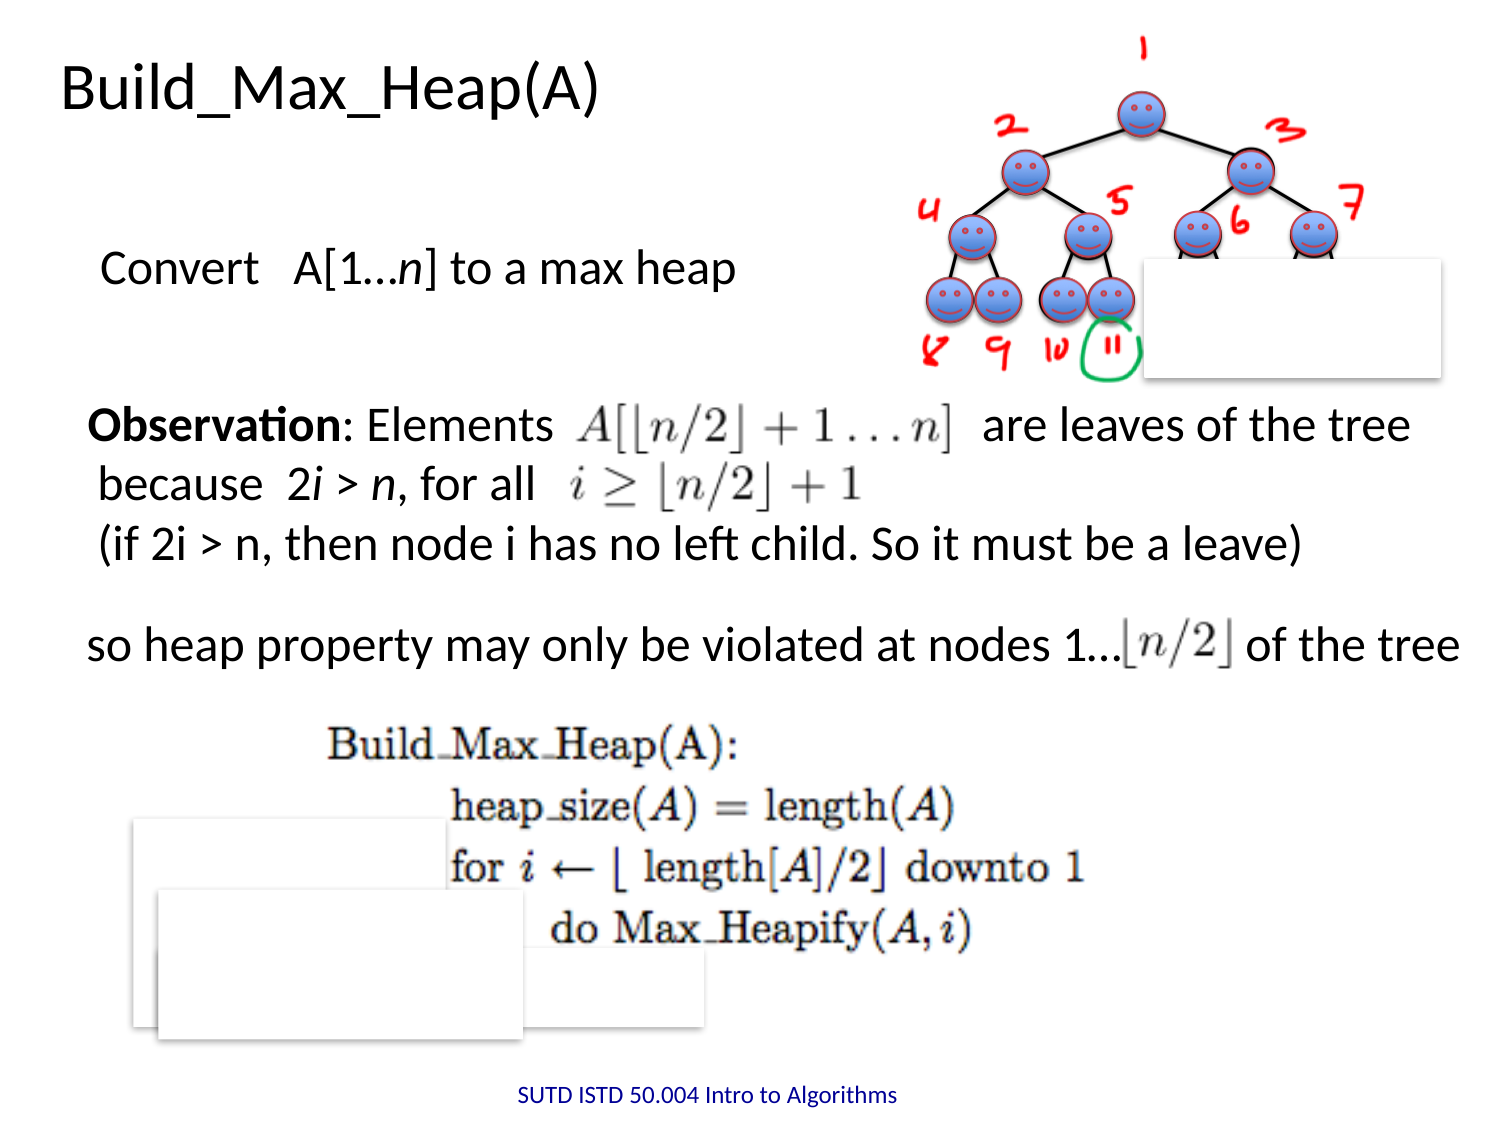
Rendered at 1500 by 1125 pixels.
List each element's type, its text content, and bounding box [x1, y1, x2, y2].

footer SUTD ISTD 50.004 Intro to Algorithms [473, 1063, 949, 1123]
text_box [889, 19, 1440, 398]
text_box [72, 357, 1442, 498]
text_box Build_Max_Heap(A) [45, 35, 884, 131]
text_box Convert A[1…n] to a max heap [85, 227, 884, 302]
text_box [87, 703, 1340, 1042]
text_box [62, 572, 1486, 713]
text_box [82, 415, 1452, 570]
